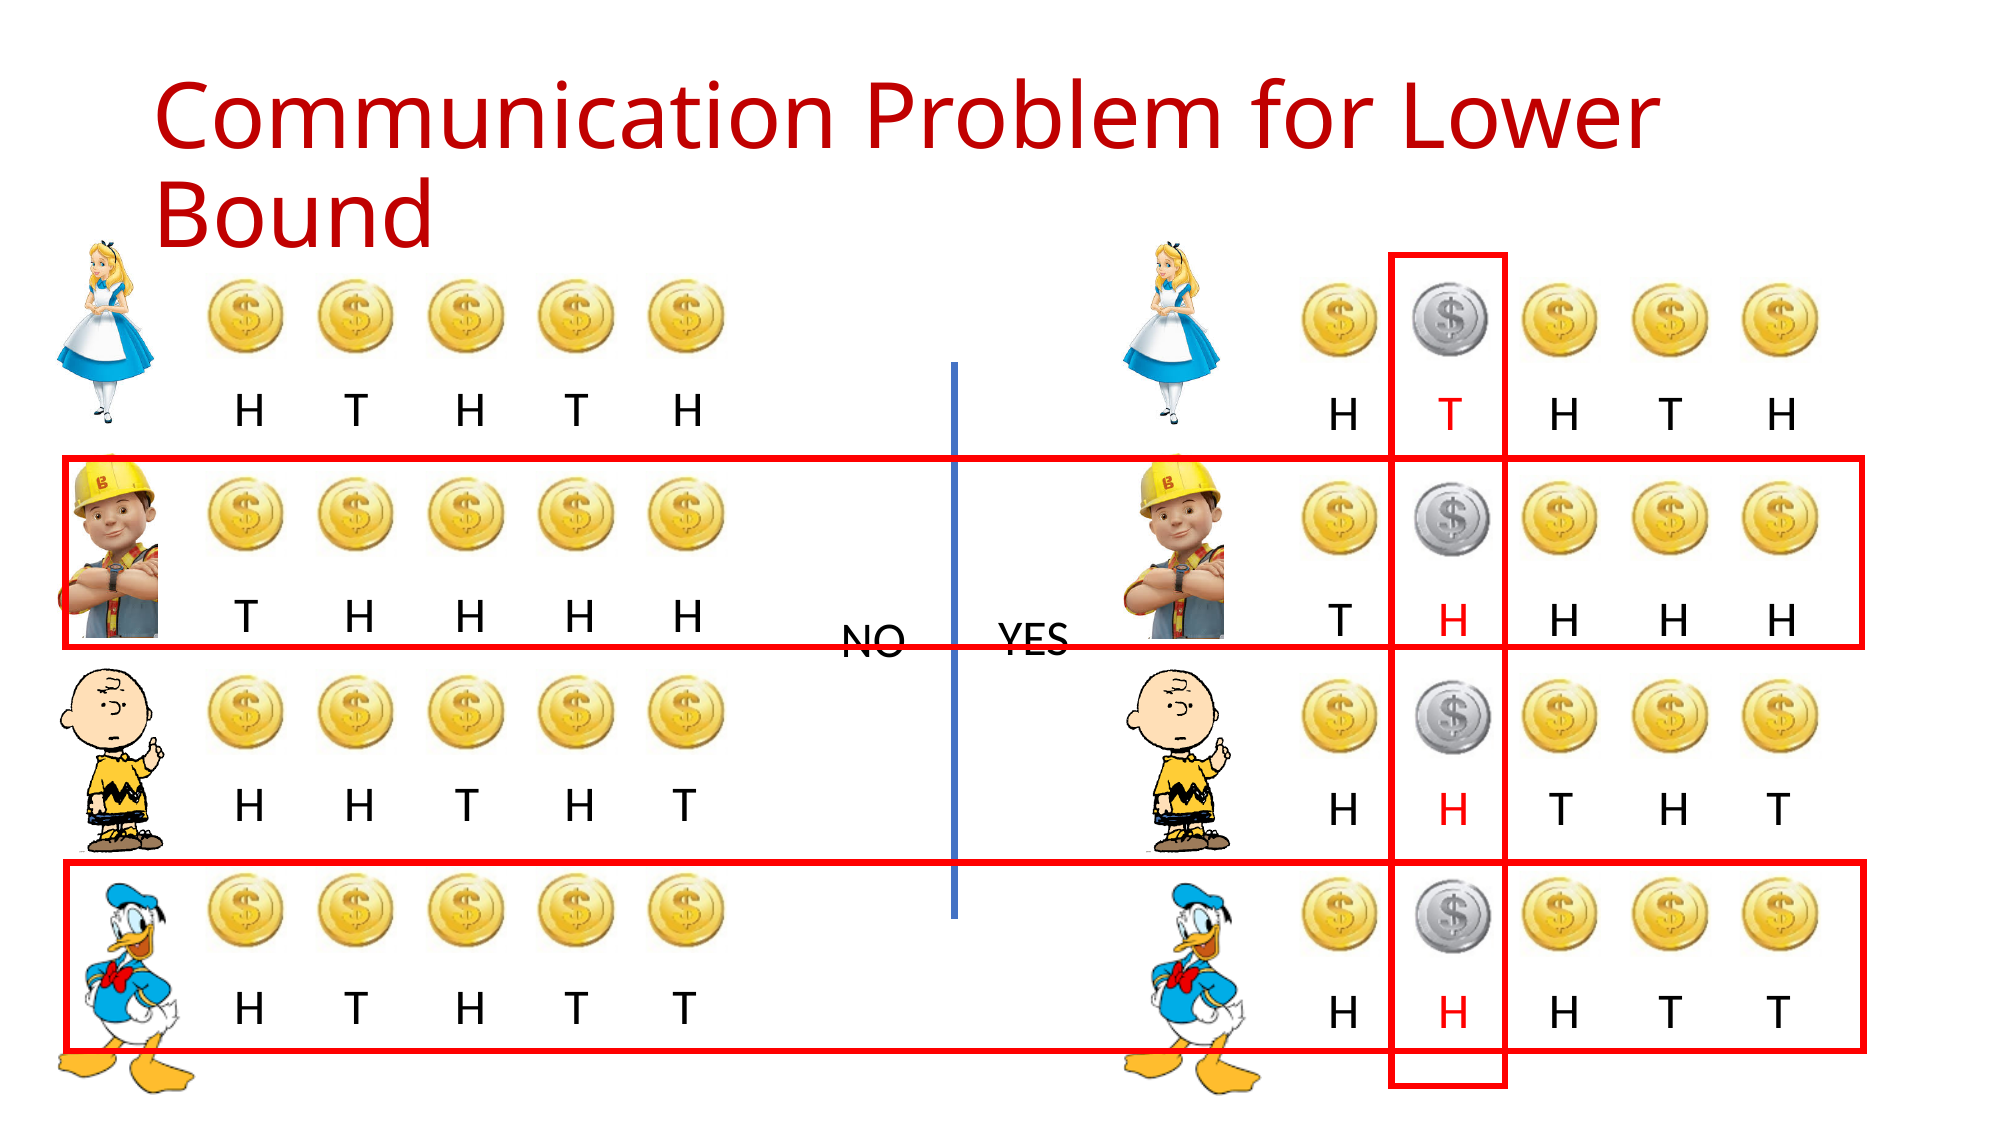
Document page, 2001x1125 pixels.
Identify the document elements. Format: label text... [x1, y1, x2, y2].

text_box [1519, 277, 1601, 363]
text_box [1390, 1052, 1506, 1087]
text_box T [1313, 648, 1367, 654]
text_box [1299, 277, 1381, 363]
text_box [425, 867, 507, 953]
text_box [205, 471, 287, 557]
text_box [65, 862, 1864, 1052]
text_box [535, 471, 618, 557]
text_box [1739, 277, 1822, 363]
text_box NO [825, 648, 951, 675]
picture [55, 239, 155, 425]
text_box T [439, 763, 494, 839]
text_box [1629, 475, 1711, 561]
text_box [315, 669, 397, 755]
text_box H [1751, 373, 1806, 448]
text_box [315, 273, 397, 359]
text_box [1413, 875, 1494, 960]
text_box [645, 471, 728, 557]
text_box H [219, 369, 273, 444]
text_box T [329, 369, 384, 444]
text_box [645, 669, 728, 755]
text_box H [1643, 648, 1698, 654]
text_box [1299, 673, 1381, 759]
text_box YES [983, 648, 1123, 673]
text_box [205, 273, 287, 359]
text_box H [1533, 373, 1588, 448]
text_box T [657, 763, 712, 839]
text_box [1519, 673, 1601, 759]
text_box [1519, 871, 1601, 957]
text_box H [329, 763, 384, 839]
text_box T [1751, 768, 1806, 843]
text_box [645, 867, 728, 953]
picture [1123, 882, 1262, 1096]
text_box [315, 471, 397, 557]
text_box H [1643, 768, 1698, 843]
title Communication Problem for Lower Bound [137, 59, 1863, 278]
text_box T [1533, 768, 1588, 843]
text_box [1390, 254, 1506, 457]
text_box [1739, 871, 1822, 957]
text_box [535, 273, 618, 359]
picture [1121, 240, 1221, 426]
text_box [425, 471, 507, 557]
text_box H [219, 763, 273, 839]
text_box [1739, 475, 1822, 561]
text_box H [549, 763, 604, 839]
text_box [955, 457, 1863, 648]
picture [1123, 453, 1224, 639]
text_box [1299, 871, 1381, 957]
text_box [425, 273, 507, 359]
text_box T [1643, 373, 1698, 448]
text_box H [439, 369, 494, 444]
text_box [535, 669, 618, 755]
text_box H [1533, 648, 1588, 654]
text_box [645, 273, 728, 359]
text_box NO [958, 648, 965, 675]
text_box H [1313, 768, 1367, 843]
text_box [1412, 478, 1493, 563]
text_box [535, 867, 618, 953]
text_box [205, 669, 287, 755]
text_box [1390, 648, 1506, 862]
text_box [1519, 475, 1601, 561]
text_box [205, 867, 287, 953]
picture [57, 882, 196, 1095]
text_box H [657, 369, 712, 444]
text_box [64, 457, 954, 648]
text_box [1629, 673, 1711, 759]
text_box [1629, 871, 1711, 957]
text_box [1410, 278, 1490, 363]
picture [1122, 667, 1241, 854]
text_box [1739, 673, 1822, 759]
text_box H [1751, 648, 1806, 654]
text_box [1413, 676, 1494, 761]
text_box T [549, 369, 604, 444]
picture [56, 666, 175, 853]
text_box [425, 669, 507, 755]
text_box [315, 867, 397, 953]
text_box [1629, 277, 1711, 363]
text_box H [1313, 373, 1367, 448]
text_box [1299, 475, 1381, 561]
picture [57, 453, 158, 638]
